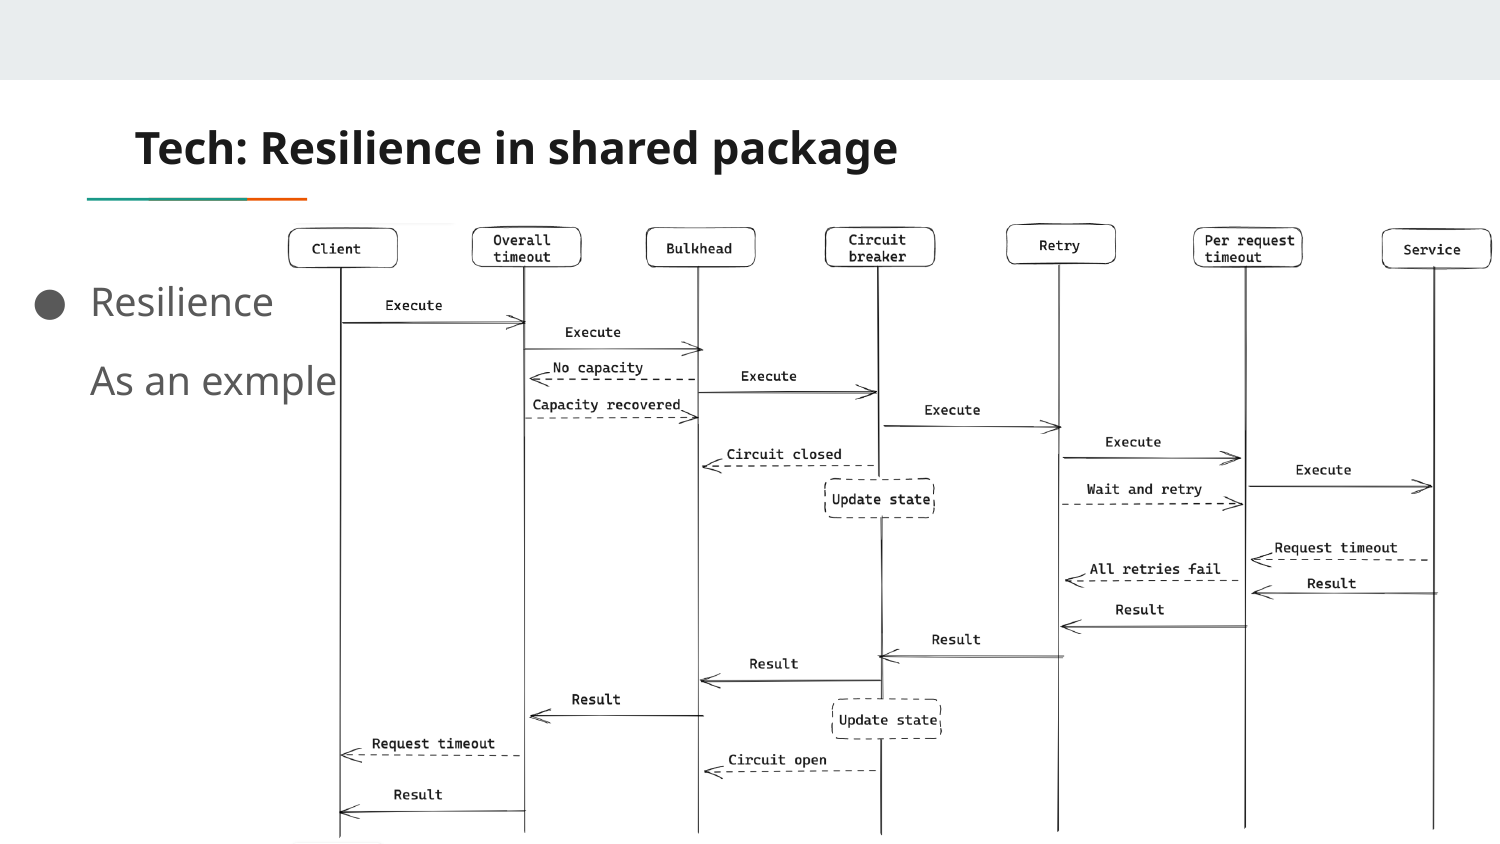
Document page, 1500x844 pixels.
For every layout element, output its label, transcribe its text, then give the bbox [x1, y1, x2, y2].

picture [282, 223, 1500, 844]
title Tech: Resilience in shared package [119, 105, 1381, 193]
list Resilience As an exmple [0, 254, 277, 706]
